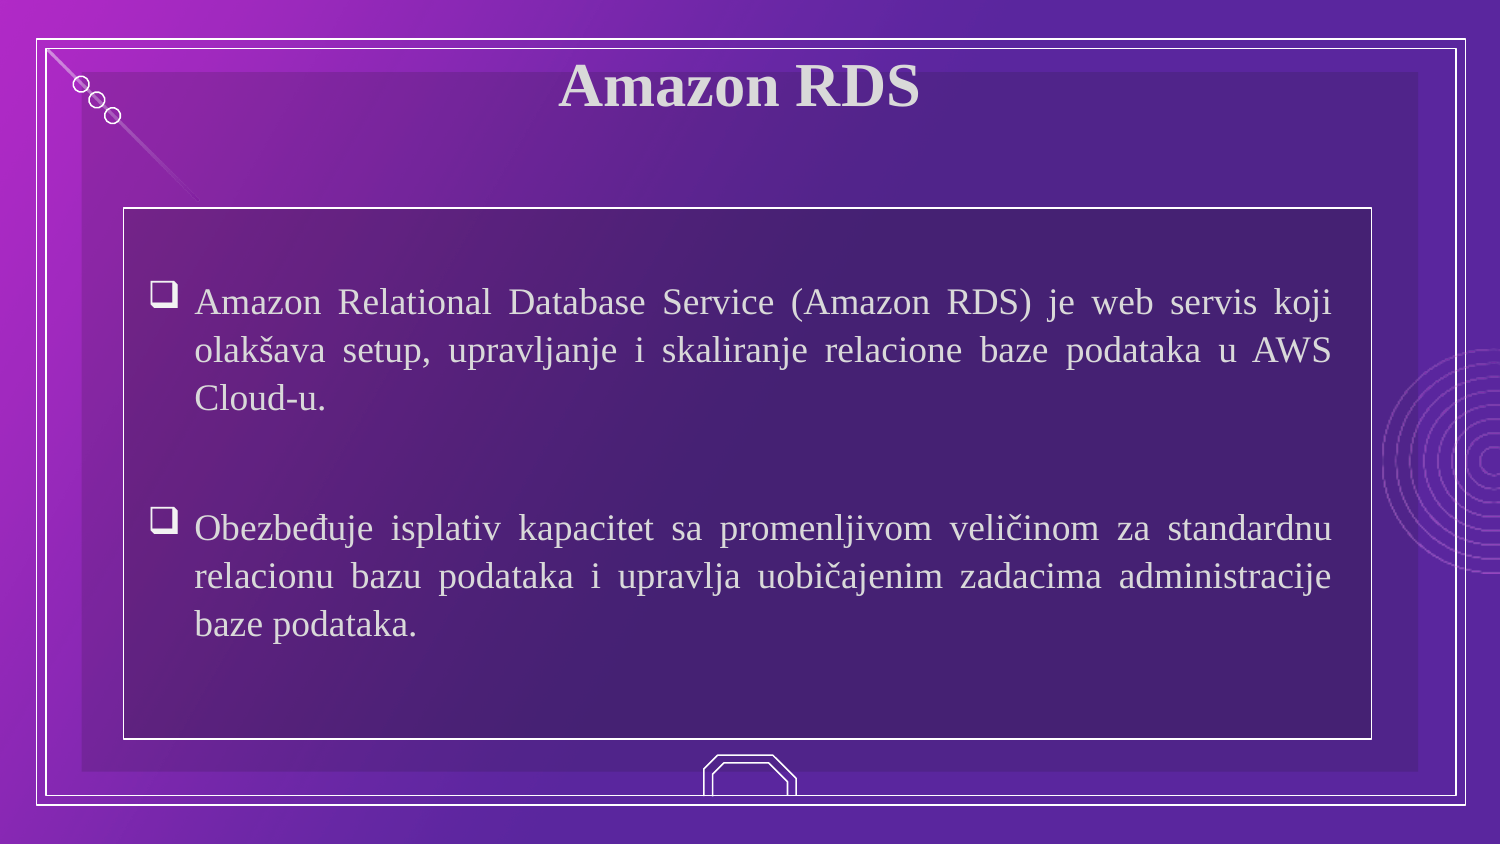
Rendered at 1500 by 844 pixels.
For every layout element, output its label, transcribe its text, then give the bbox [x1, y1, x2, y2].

picture [1372, 40, 1465, 348]
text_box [703, 754, 797, 797]
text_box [69, 72, 125, 128]
picture [0, 0, 1500, 844]
title Amazon RDS [108, 23, 1372, 155]
text_box [123, 207, 1372, 740]
text_box Amazon Relational Database Service (Amazon RDS) je web servis koji olakšava setup, upravljanje i skaliranje relacione baze podataka u AWS Cloud-u. Obezbeđuje isplativ kapacitet sa promenljivom veličinom za standardnu relacionu bazu podataka i upravlja uobičajenim zadacima administracije baze podataka. [132, 258, 1349, 763]
